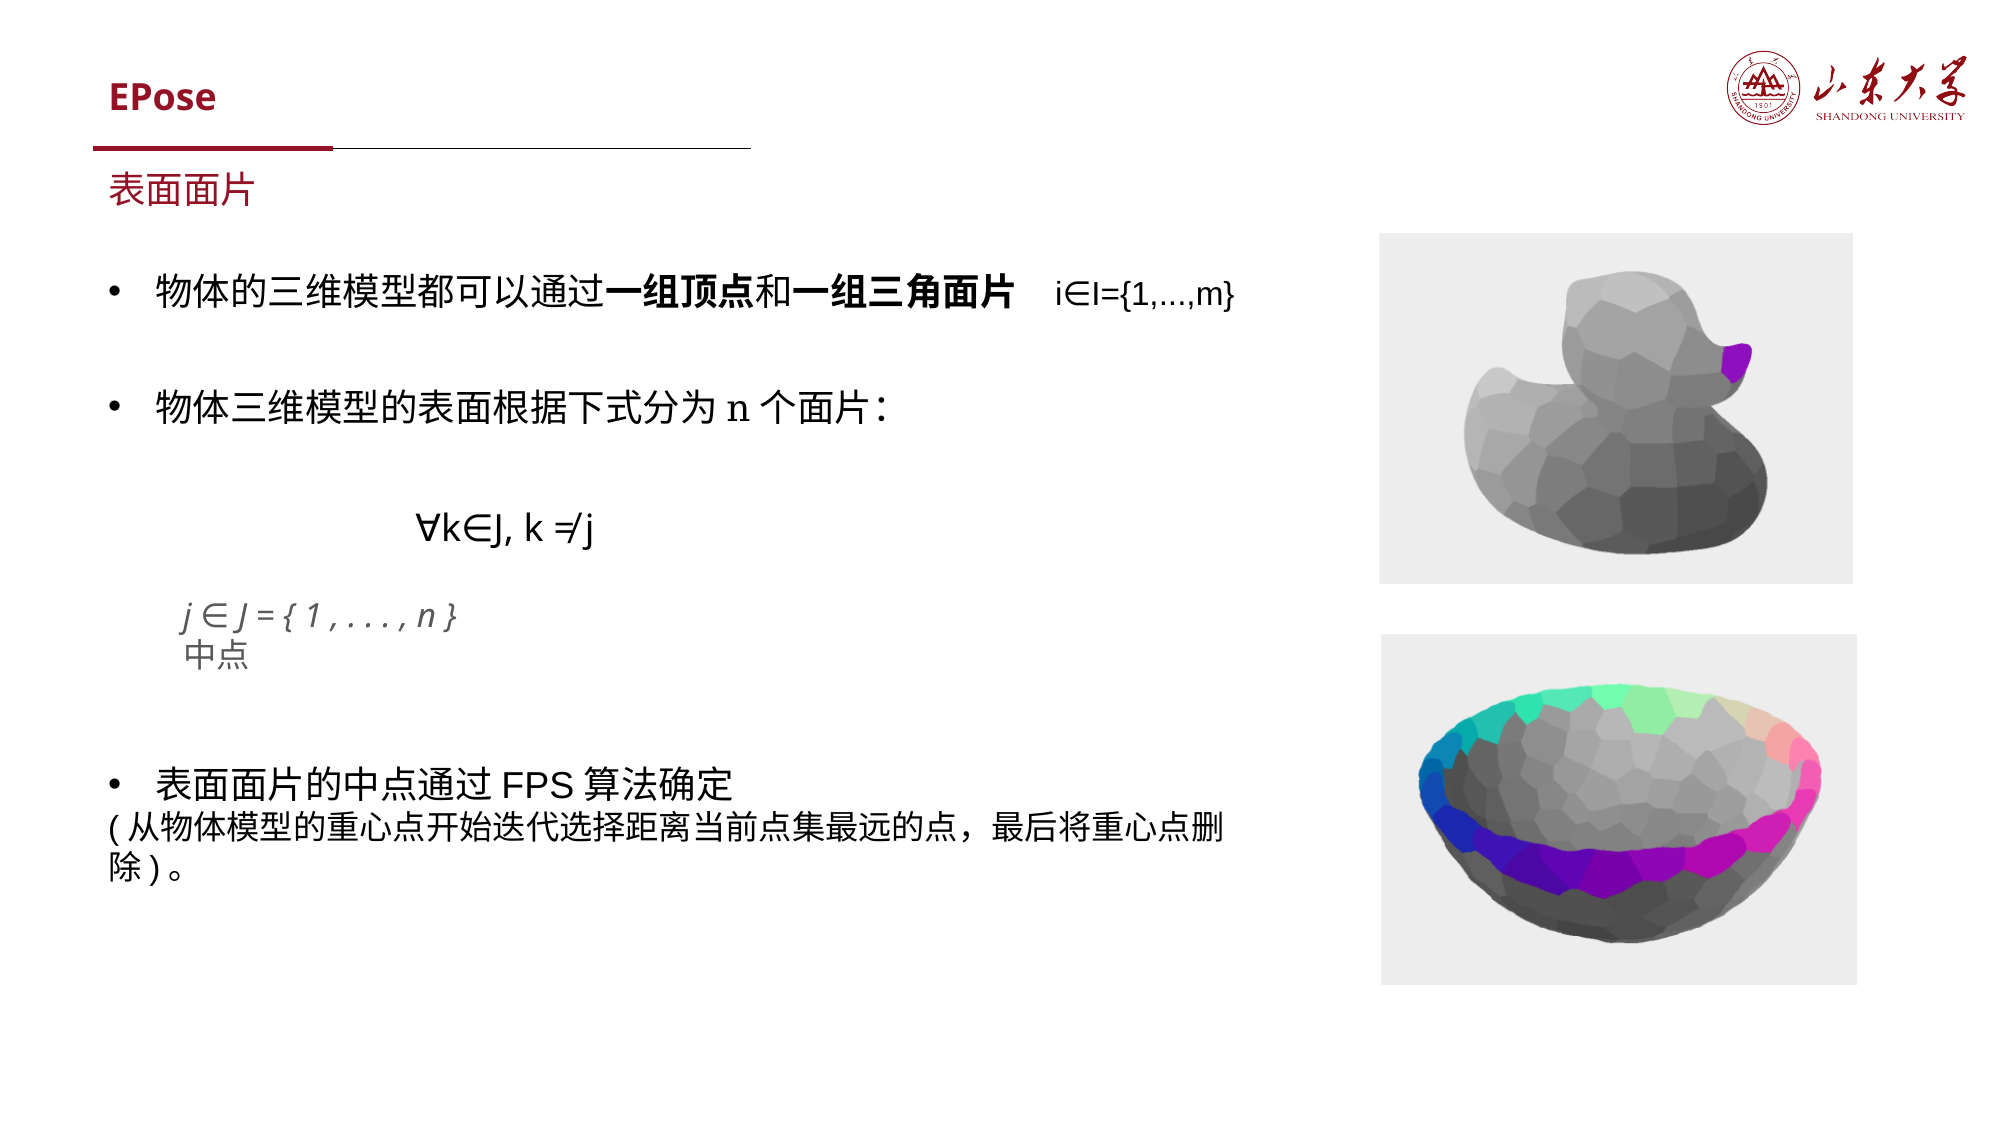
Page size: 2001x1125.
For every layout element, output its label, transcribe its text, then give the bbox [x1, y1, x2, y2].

picture [1686, 21, 1998, 160]
picture [1379, 630, 1858, 985]
text_box 表面面片的中点通过FPS算法确定 (从物体模型的重心点开始迭代选择距离当前点集最远的点，最后将重心点删除)。 [93, 708, 1327, 894]
text_box EPose [93, 47, 1576, 149]
text_box 表面面片 [93, 158, 1094, 219]
picture [1379, 229, 1853, 584]
